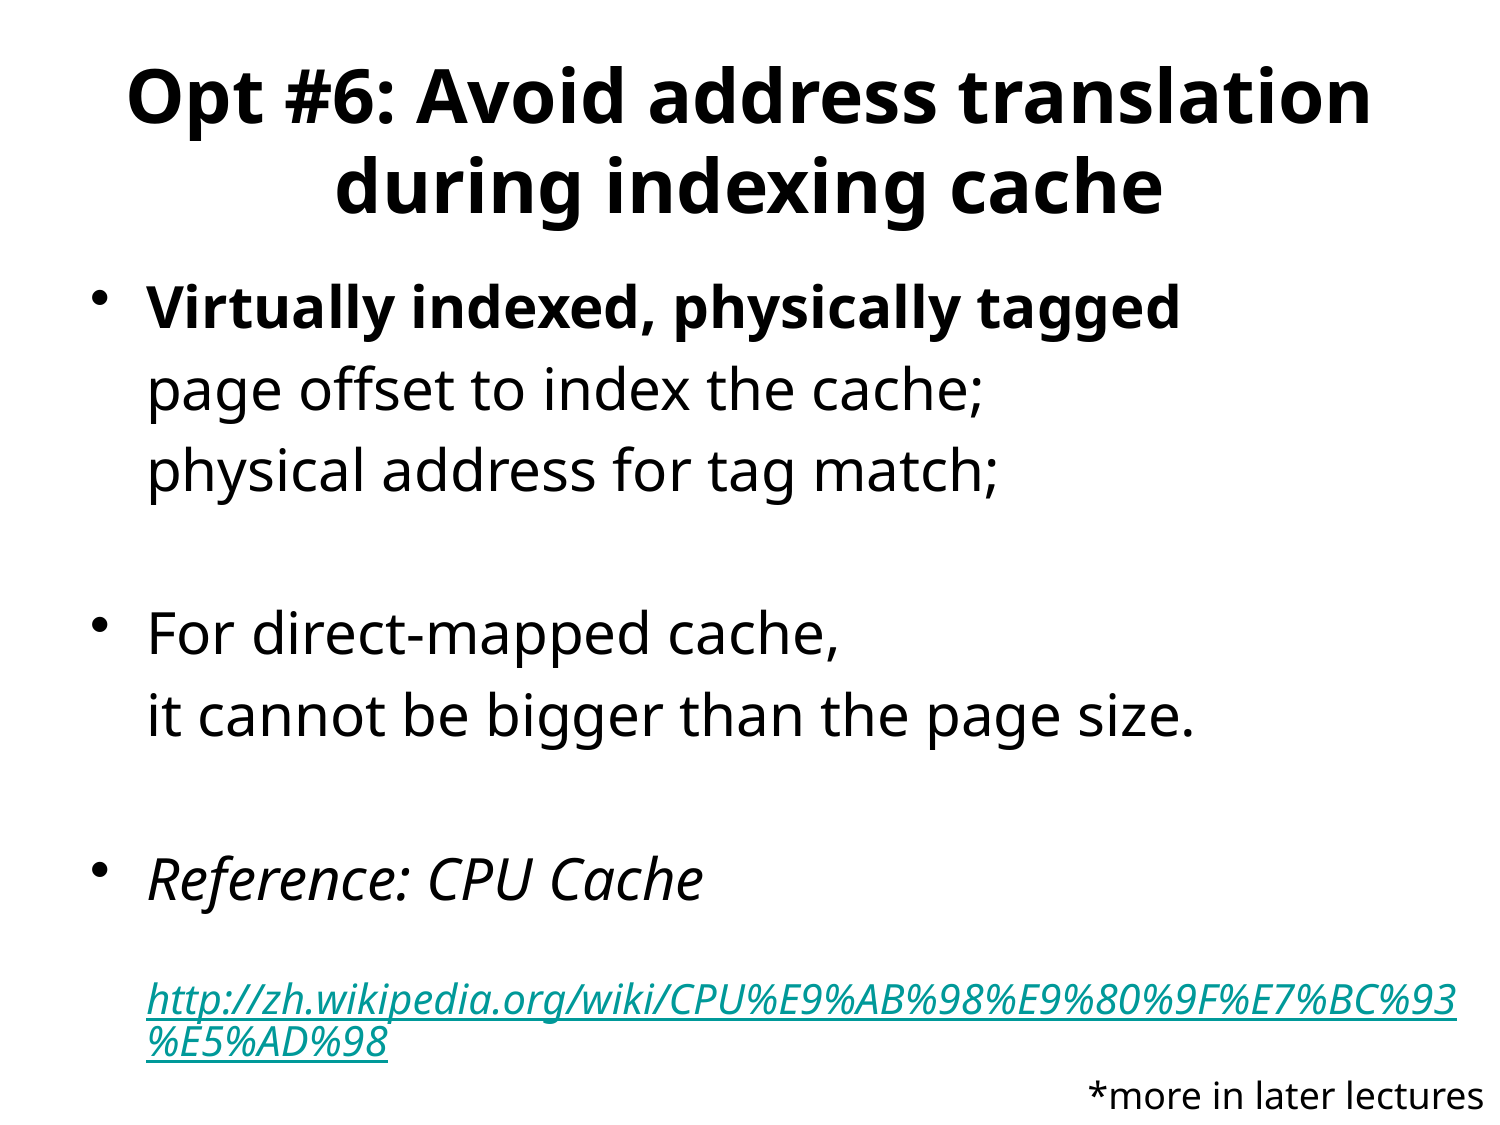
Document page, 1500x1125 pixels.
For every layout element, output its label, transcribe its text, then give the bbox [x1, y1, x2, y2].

title Opt #6: Avoid address translation during indexing cache [0, 45, 1500, 233]
text_box *more in later lectures [374, 1064, 1500, 1124]
list Virtually indexed, physically tagged page offset to index the cache; physical address for tag match; For direct-mapped cache, it cannot be bigger than the page size. Reference: CPU Cache http://zh.wikipedia.org/wiki/CPU%E9%AB%98%E9%80%9F%E7%BC%93%E5%AD%98 [75, 262, 1500, 1125]
